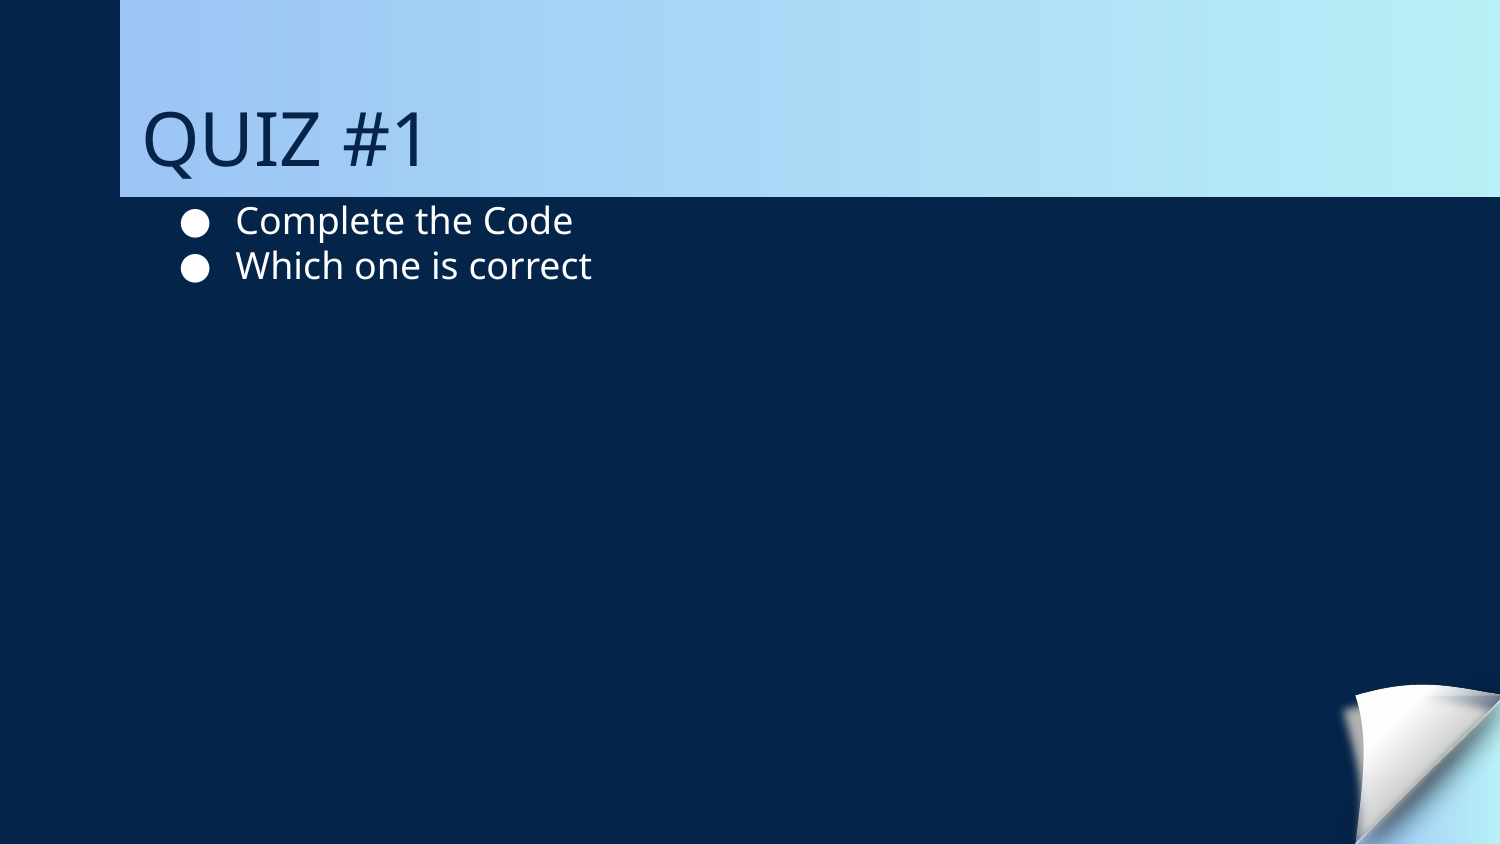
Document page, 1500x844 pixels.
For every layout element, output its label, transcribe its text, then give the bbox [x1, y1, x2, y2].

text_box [1326, 668, 1500, 844]
list QUIZ #1 [135, 77, 1486, 188]
text_box [120, 0, 1500, 197]
text_box Complete the Code Which one is correct [160, 196, 1418, 778]
